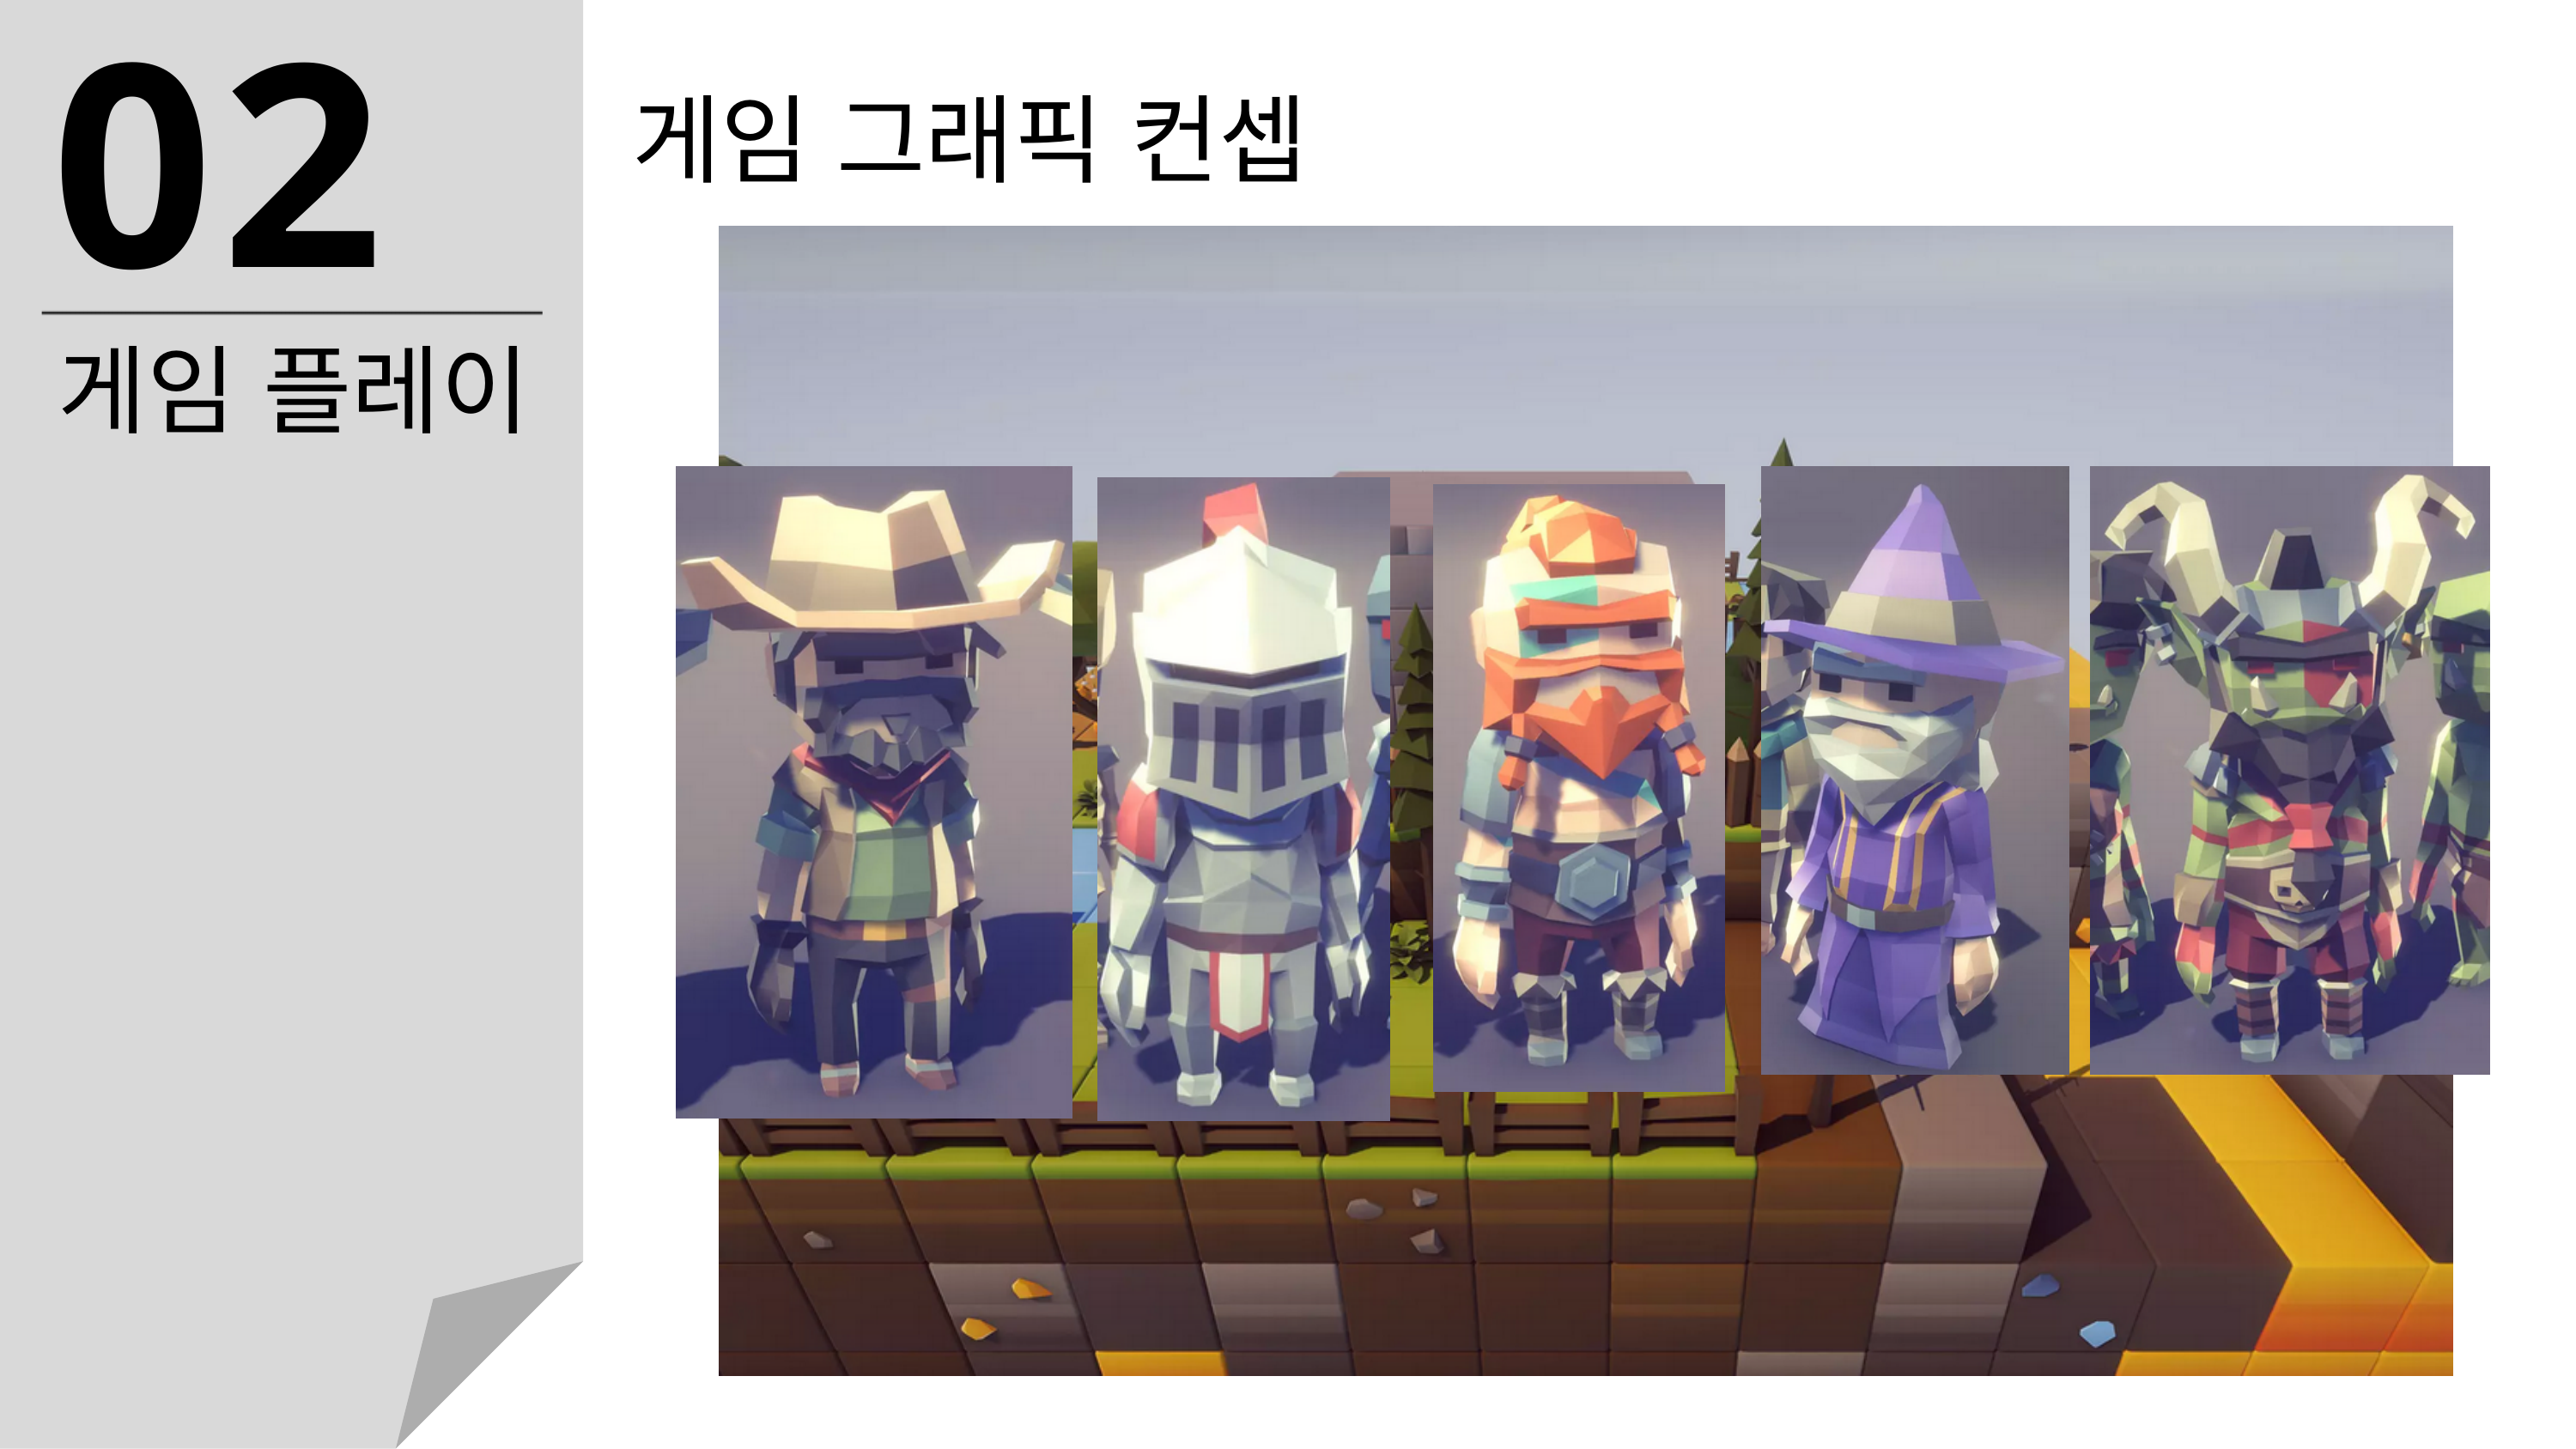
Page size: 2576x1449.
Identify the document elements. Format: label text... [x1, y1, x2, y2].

text_box 게임 그래픽 컨셉 [619, 72, 1953, 188]
text_box [0, 0, 586, 1449]
text_box 02 [39, 323, 473, 360]
text_box 02 [39, 0, 473, 308]
text_box 게임 플레이 [0, 323, 543, 439]
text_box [40, 307, 543, 318]
picture [676, 226, 2490, 1377]
